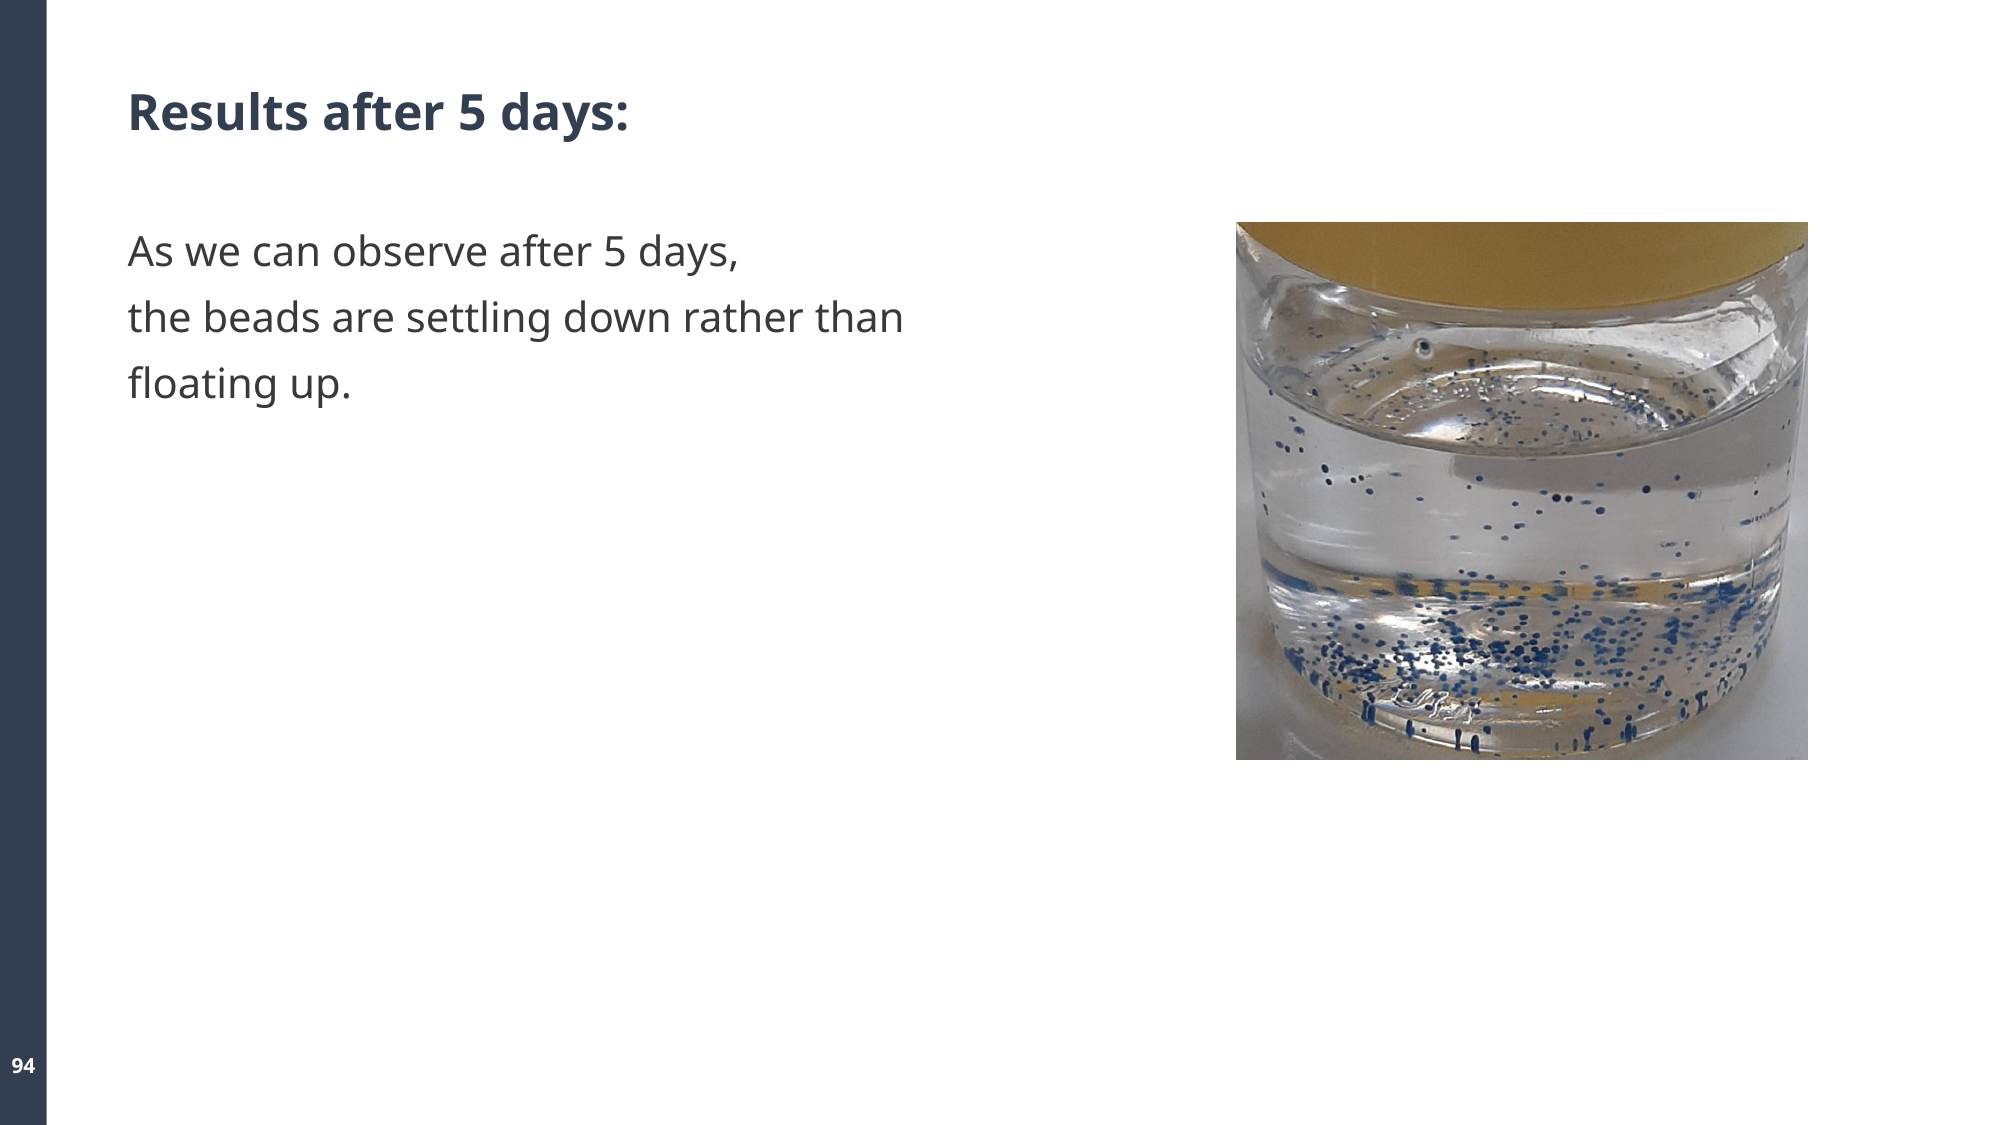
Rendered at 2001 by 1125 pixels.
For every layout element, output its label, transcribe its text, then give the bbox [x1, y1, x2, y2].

picture [1236, 222, 1808, 760]
list As we can observe after 5 days, the beads are settling down rather than floating up. [112, 223, 1888, 985]
title Results after 5 days: [112, 80, 1888, 146]
